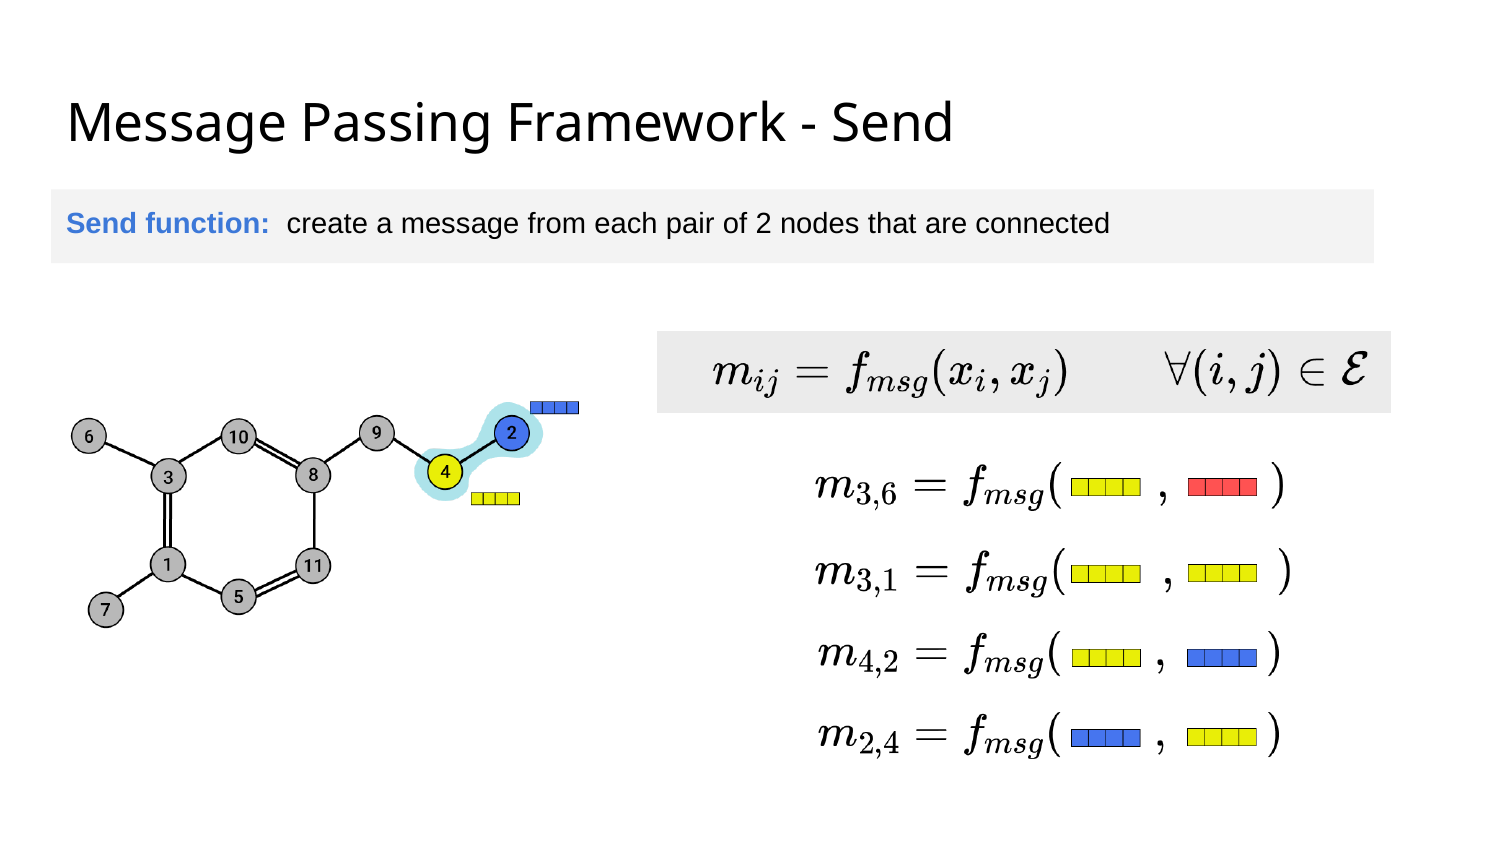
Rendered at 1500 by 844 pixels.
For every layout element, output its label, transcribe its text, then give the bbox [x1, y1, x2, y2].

text_box Send function: create a message from each pair of 2 nodes that are connected [51, 189, 1374, 264]
picture [67, 331, 1391, 759]
title Message Passing Framework - Send [51, 72, 1449, 167]
